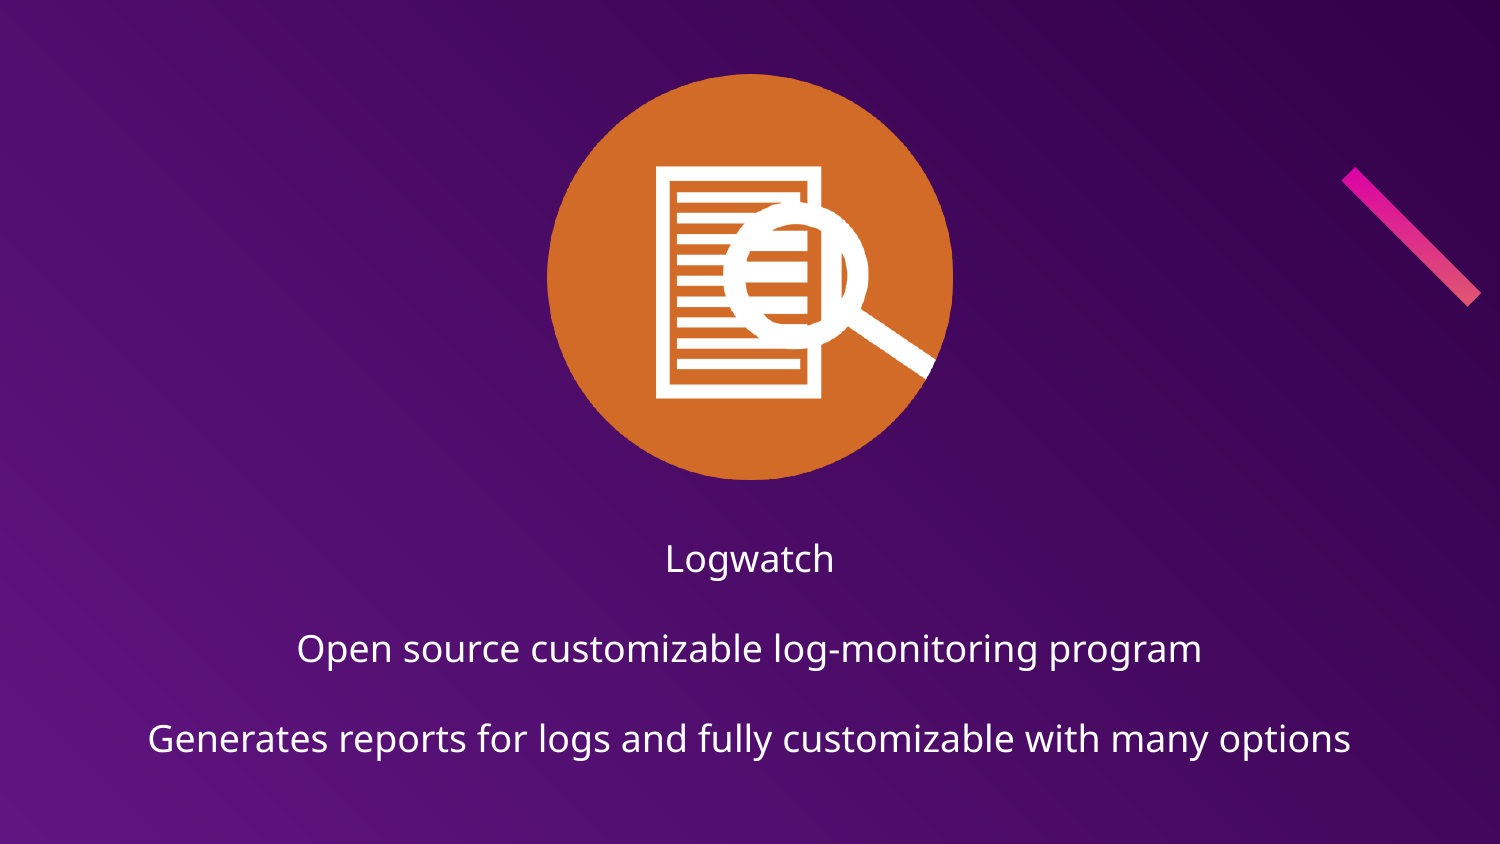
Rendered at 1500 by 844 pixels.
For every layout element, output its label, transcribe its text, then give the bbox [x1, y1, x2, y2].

picture [547, 74, 953, 480]
title Logwatch Open source customizable log-monitoring program Generates reports for logs and fully customizable with many options [101, 519, 1399, 614]
